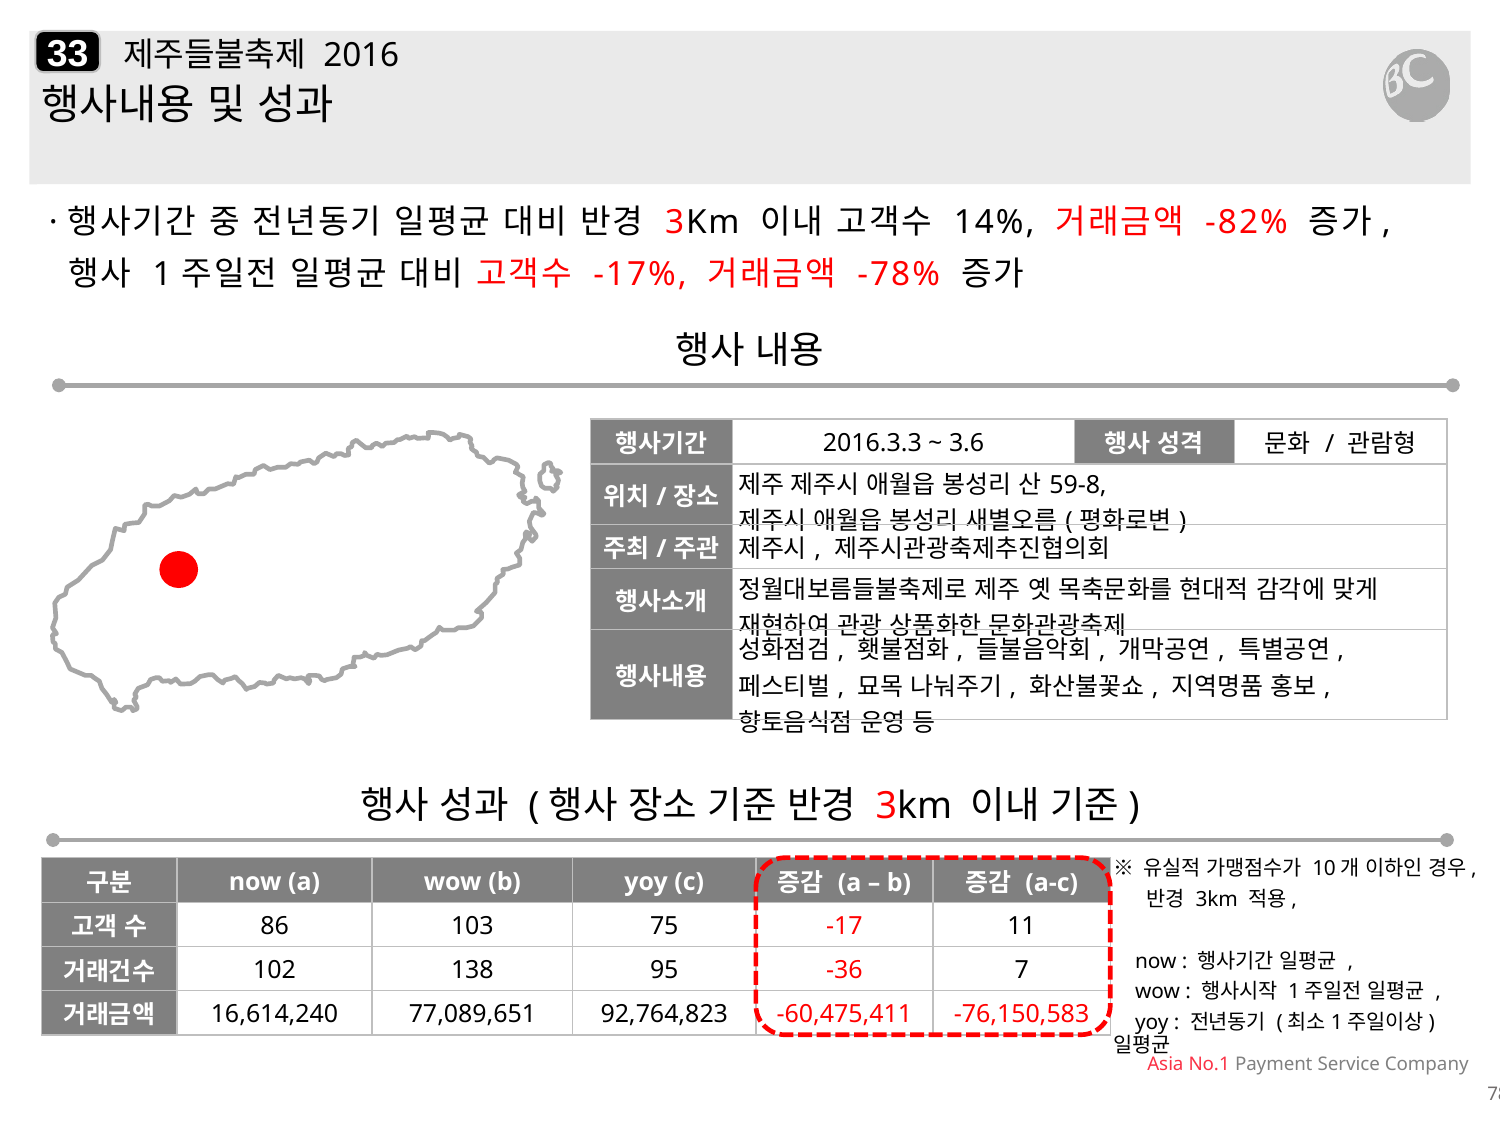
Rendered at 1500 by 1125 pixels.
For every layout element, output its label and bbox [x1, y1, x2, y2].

table_cell [42, 947, 176, 990]
table_header [1235, 420, 1446, 463]
table_header [591, 420, 732, 463]
table_cell [733, 465, 1446, 524]
table_header [373, 858, 572, 902]
picture [1383, 49, 1450, 122]
table_cell [373, 903, 572, 946]
table_cell [373, 947, 572, 990]
table_cell [733, 630, 1446, 719]
table_cell [573, 947, 755, 990]
table_header [42, 858, 176, 902]
table_cell [42, 903, 176, 946]
text_box [47, 786, 1453, 827]
table_header [1075, 420, 1234, 463]
table_cell [178, 991, 371, 1034]
table_cell [733, 569, 1446, 629]
table_cell [178, 903, 371, 946]
text_box [1113, 857, 1500, 1057]
table_cell [591, 630, 732, 719]
text_box [33, 28, 103, 75]
table_cell [373, 991, 572, 1034]
table_cell [591, 569, 732, 629]
text_box [53, 331, 1447, 372]
table_cell [573, 903, 755, 946]
table_header [1092, 858, 1110, 876]
table_cell [591, 525, 732, 568]
table_header [178, 858, 371, 902]
table_cell [757, 1019, 773, 1034]
text_box [755, 856, 1112, 1036]
list [41, 83, 1376, 131]
table_cell [42, 991, 176, 1034]
table_cell [1093, 1017, 1110, 1034]
table_cell [178, 947, 371, 990]
title [41, 33, 1376, 79]
table_header [757, 858, 774, 874]
table_cell [591, 465, 732, 524]
table_header [573, 858, 755, 902]
table_cell [573, 991, 755, 1034]
table_cell [733, 525, 1446, 568]
table_header [733, 420, 1074, 463]
text_box [52, 432, 562, 711]
text_box [36, 184, 1471, 303]
